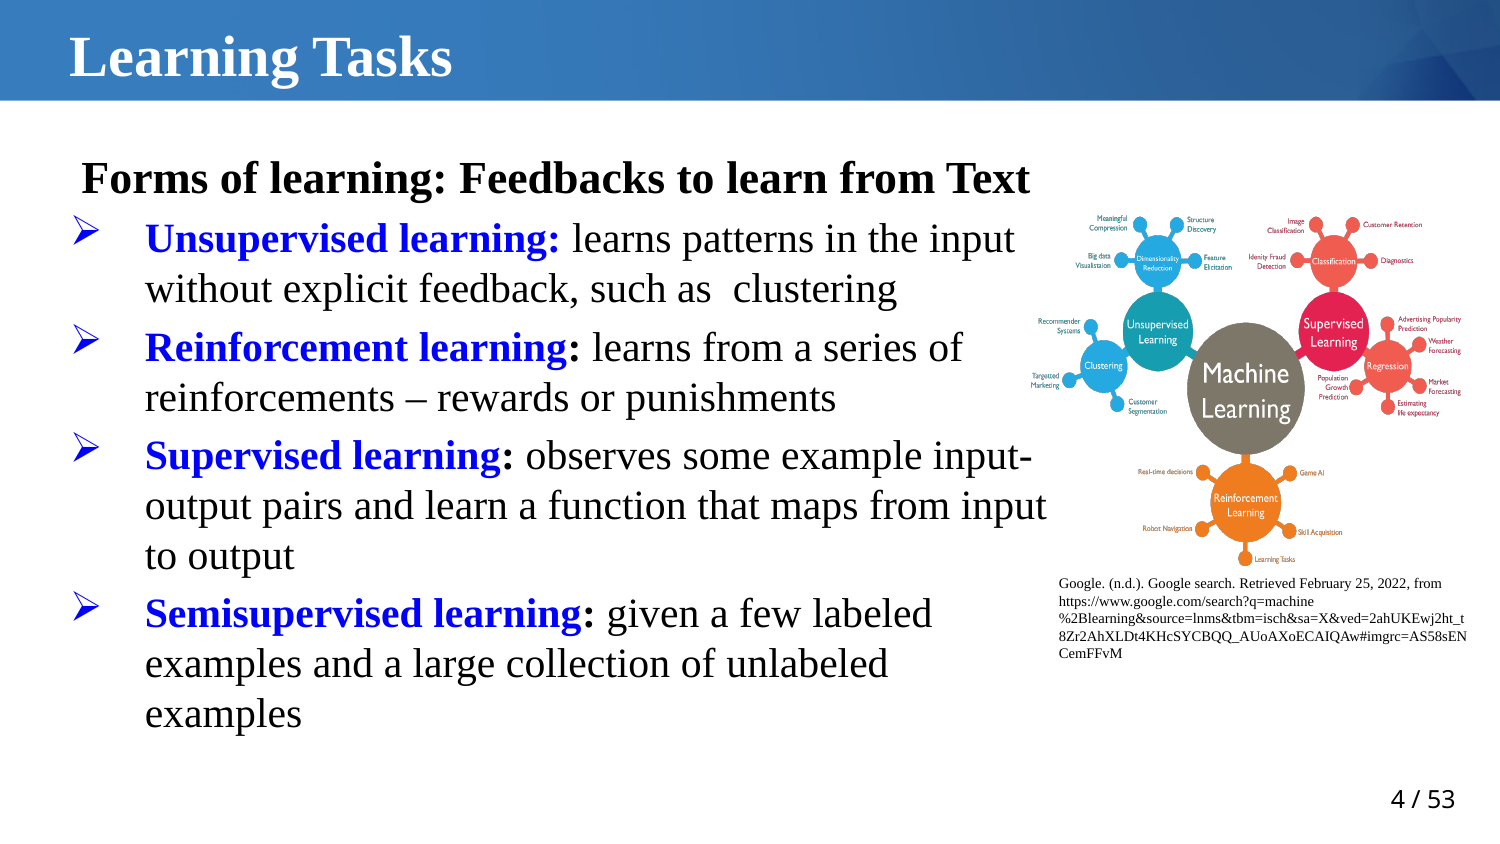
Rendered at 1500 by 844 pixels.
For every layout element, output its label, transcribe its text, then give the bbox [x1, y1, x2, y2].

list Forms of learning: Feedbacks to learn from Text Unsupervised learning: learns patterns in the input without explicit feedback, such as clustering Reinforcement learning: learns from a series of reinforcements – rewards or punishments Supervised learning: observes some example input-output pairs and learn a function that maps from input to output Semisupervised learning: given a few labeled examples and a large collection of unlabeled examples [55, 126, 1069, 812]
picture [0, 0, 1500, 103]
text_box Google. (n.d.). Google search. Retrieved February 25, 2022, from https://www.google.com/search?q=machine%2Blearning&source=lnms&tbm=isch&sa=X&ved=2ahUKEwj2ht_t8Zr2AhXLDt4KHcSYCBQQ_AUoAXoECAIQAw#imgrc=AS58sENCemFFvM [1044, 566, 1485, 669]
title Learning Tasks [55, 10, 1378, 95]
picture [1025, 212, 1467, 568]
